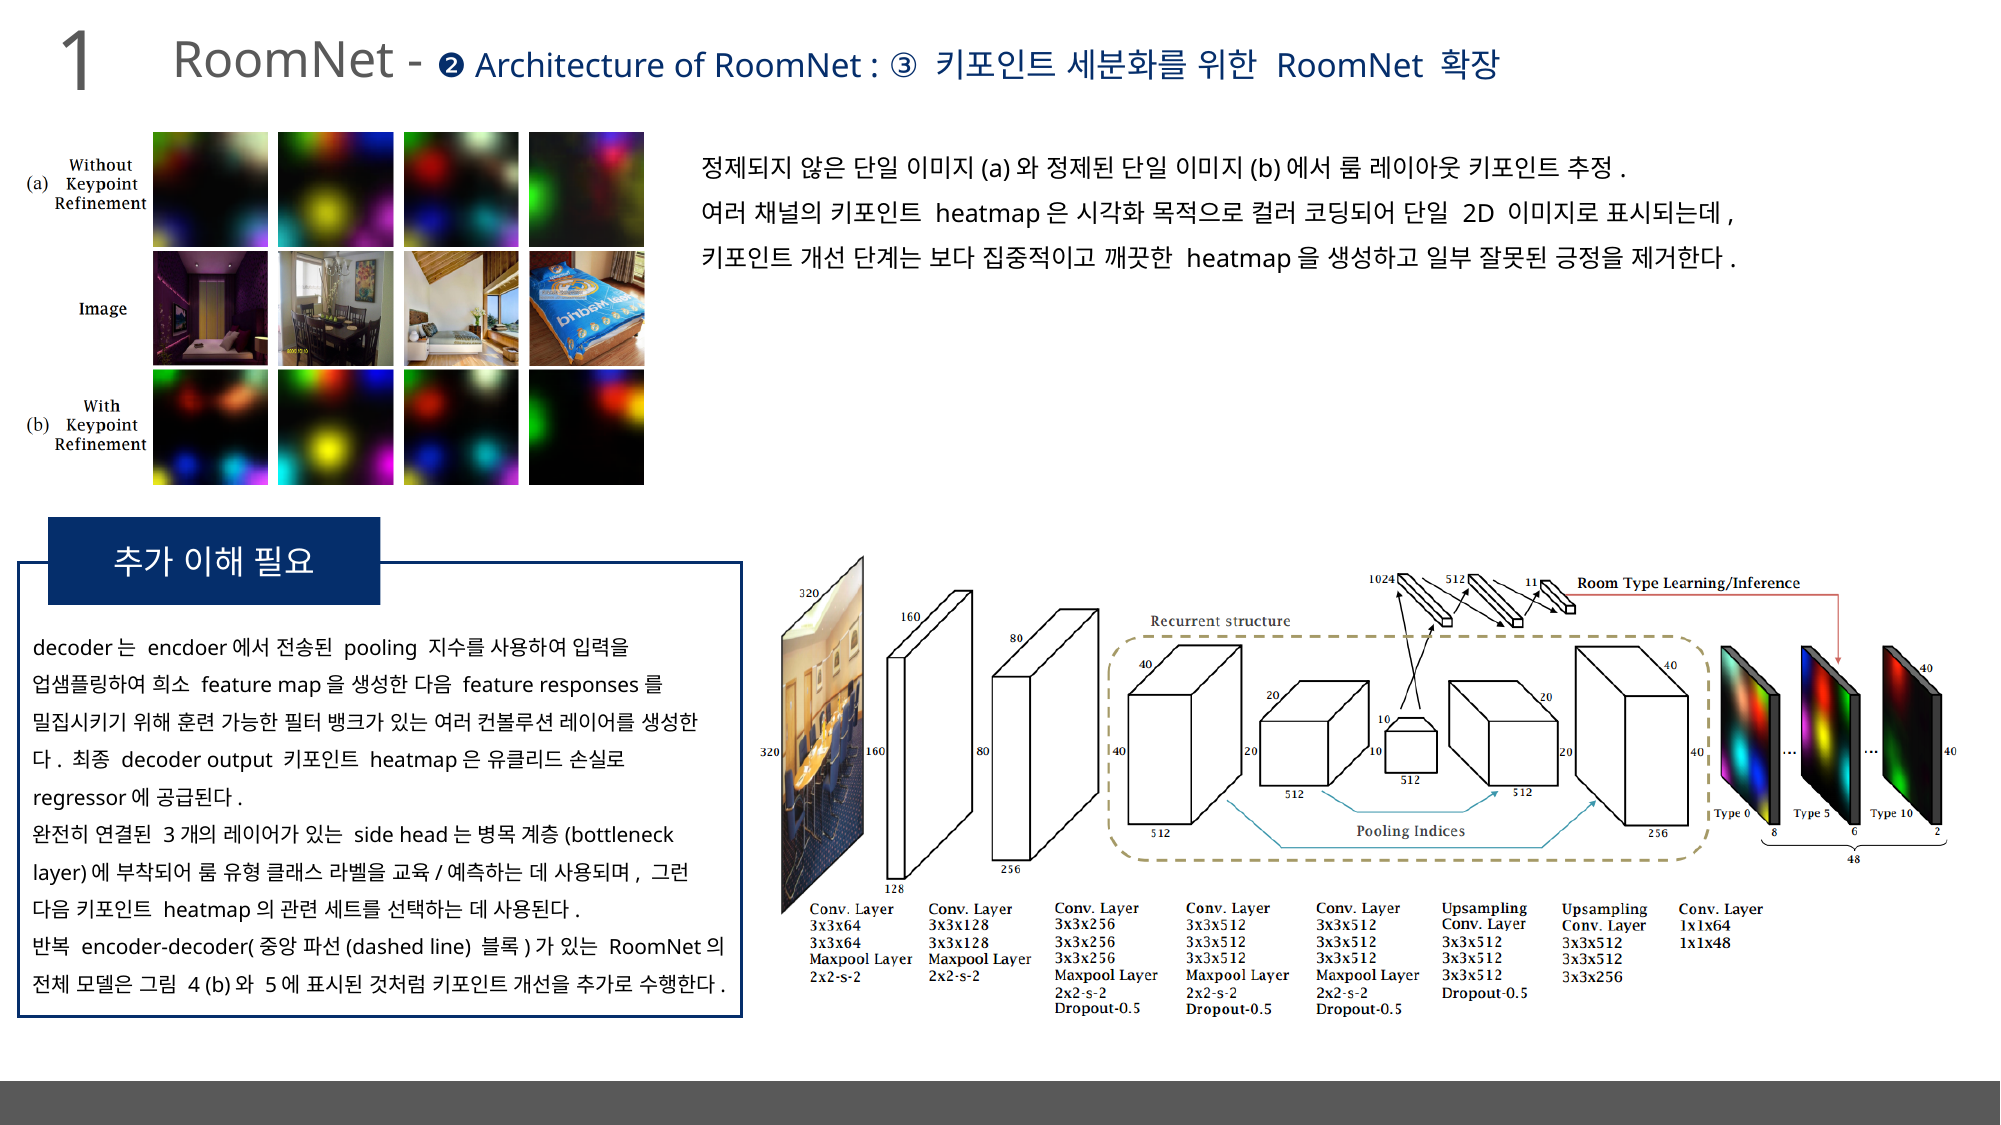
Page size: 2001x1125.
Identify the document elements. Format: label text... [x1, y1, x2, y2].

text_box decoder는 encdoer에서 전송된 pooling 지수를 사용하여 입력을 업샘플링하여 희소 feature map을 생성한 다음 feature responses를 밀집시키기 위해 훈련 가능한 필터 뱅크가 있는 여러 컨볼루션 레이어를 생성한다. 최종 decoder output 키포인트 heatmap은 유클리드 손실로 regressor에 공급된다. 완전히 연결된 3개의 레이어가 있는 side head는 병목 계층(bottleneck layer)에 부착되어 룸 유형 클래스 라벨을 교육/예측하는 데 사용되며, 그런 다음 키포인트 heatmap의 관련 세트를 선택하는 데 사용된다. 반복 encoder-decoder(중앙 파선(dashed line) 블록)가 있는 RoomNet의 전체 모델은 그림 4 (b)와 5에 표시된 것처럼 키포인트 개선을 추가로 수행한다. [18, 614, 723, 1004]
text_box 정제되지 않은 단일 이미지(a)와 정제된 단일 이미지(b)에서 룸 레이아웃 키포인트 추정. 여러 채널의 키포인트 heatmap은 시각화 목적으로 컬러 코딩되어 단일 2D 이미지로 표시되는데, 키포인트 개선 단계는 보다 집중적이고 깨끗한 heatmap을 생성하고 일부 잘못된 긍정을 제거한다. [686, 130, 1764, 280]
text_box 추가 이해 필요 [47, 516, 381, 606]
text_box 1 [23, 0, 135, 115]
picture [723, 512, 1982, 1030]
text_box [0, 1080, 2000, 1125]
text_box [17, 561, 723, 1018]
text_box RoomNet - ❷ Architecture of RoomNet : ③ 키포인트 세분화를 위한 RoomNet 확장 [157, 20, 1625, 95]
picture [23, 122, 651, 491]
